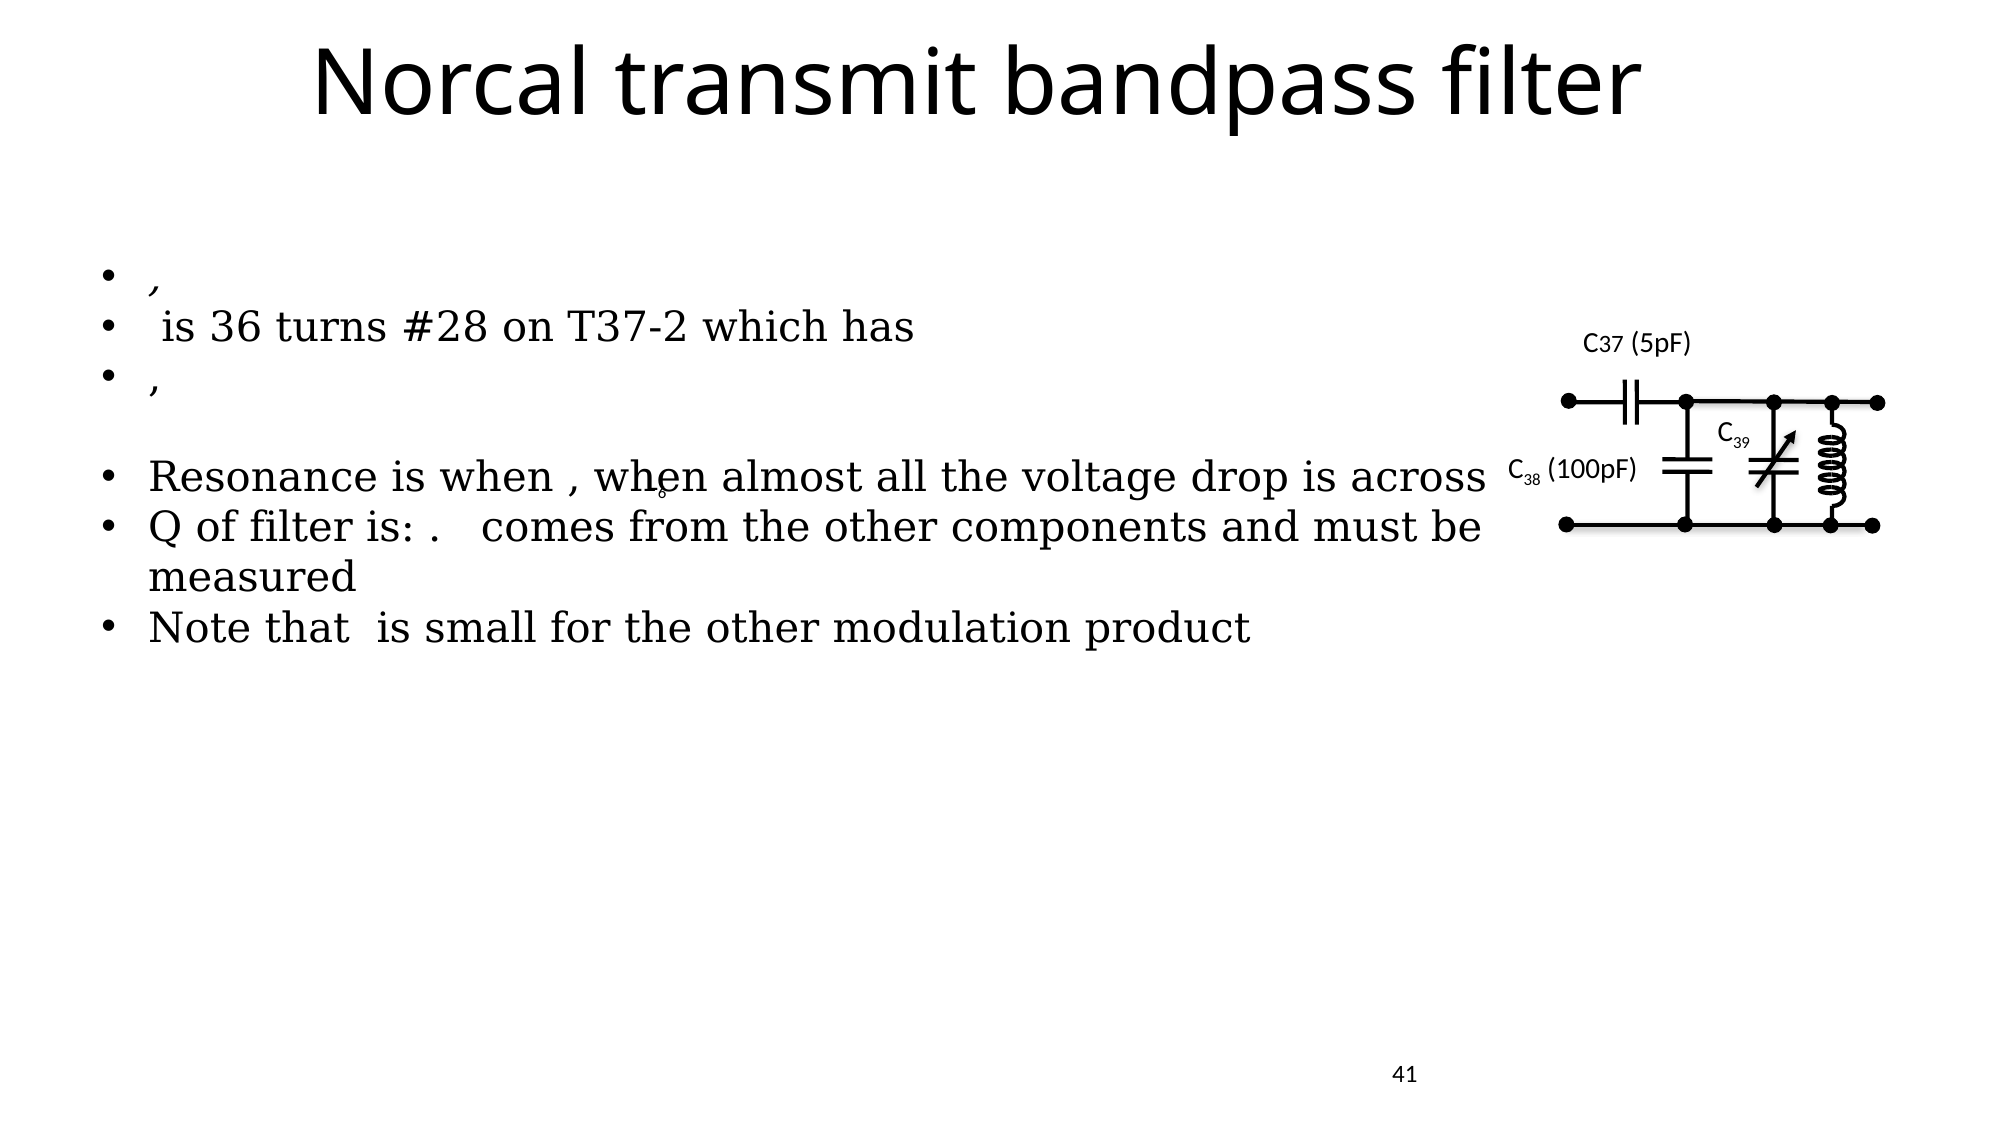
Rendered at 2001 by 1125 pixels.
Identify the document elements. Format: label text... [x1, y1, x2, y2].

text_box L6 [638, 454, 782, 509]
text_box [1500, 315, 1885, 534]
text_box Norcal transmit bandpass filter [33, 23, 1923, 134]
slide_number 41 [1074, 738, 1425, 1125]
